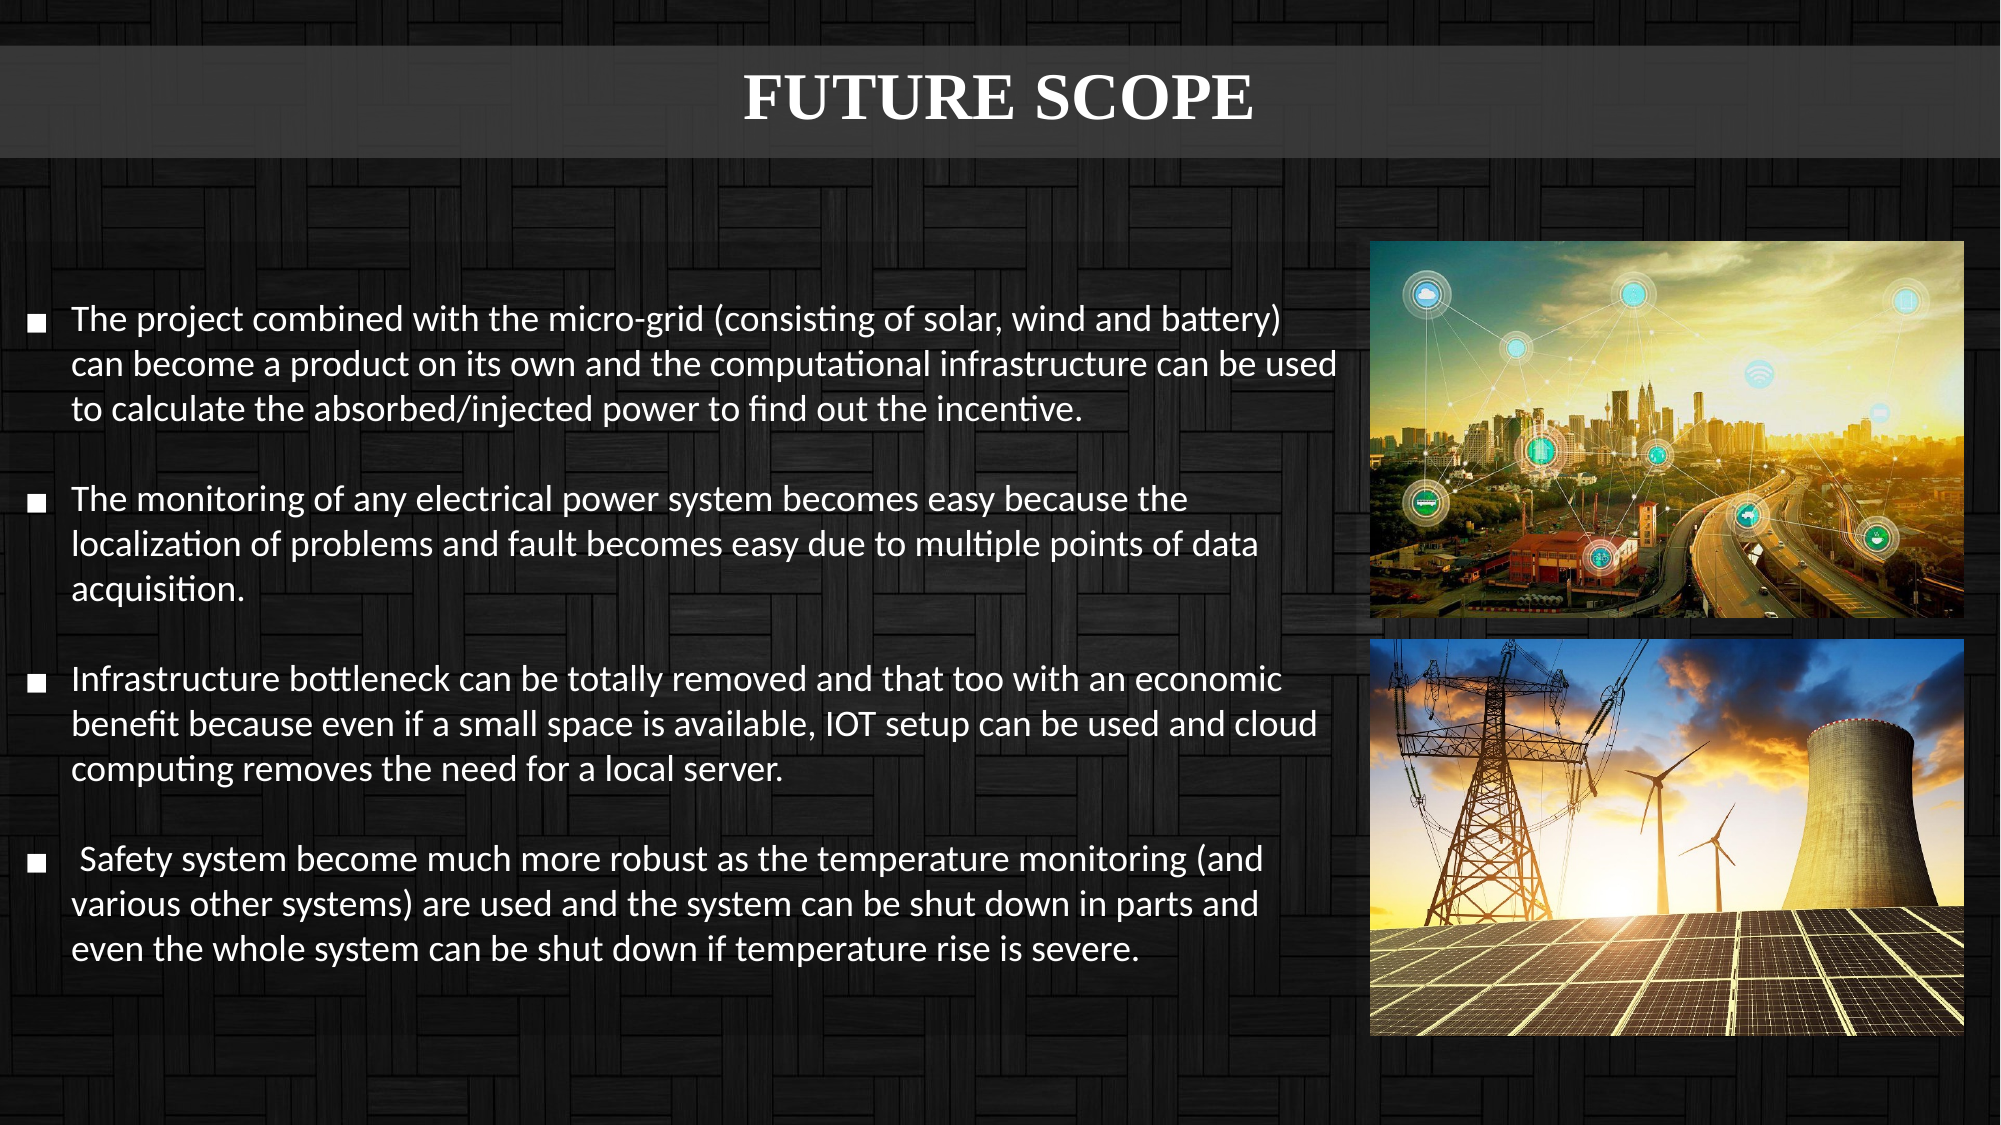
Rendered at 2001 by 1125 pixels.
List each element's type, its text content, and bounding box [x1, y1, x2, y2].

text_box The project combined with the micro-grid (consisting of solar, wind and battery) can become a product on its own and the computational infrastructure can be used to calculate the absorbed/injected power to find out the incentive. The monitoring of any electrical power system becomes easy because the localization of problems and fault becomes easy due to multiple points of data acquisition. Infrastructure bottleneck can be totally removed and that too with an economic benefit because even if a small space is available, IOT setup can be used and cloud computing removes the need for a local server. Safety system become much more robust as the temperature monitoring (and various other systems) are used and the system can be shut down in parts and even the whole system can be shut down if temperature rise is severe. [9, 241, 1357, 1036]
text_box FUTURE SCOPE [0, 45, 2000, 158]
picture [0, 0, 2001, 1125]
